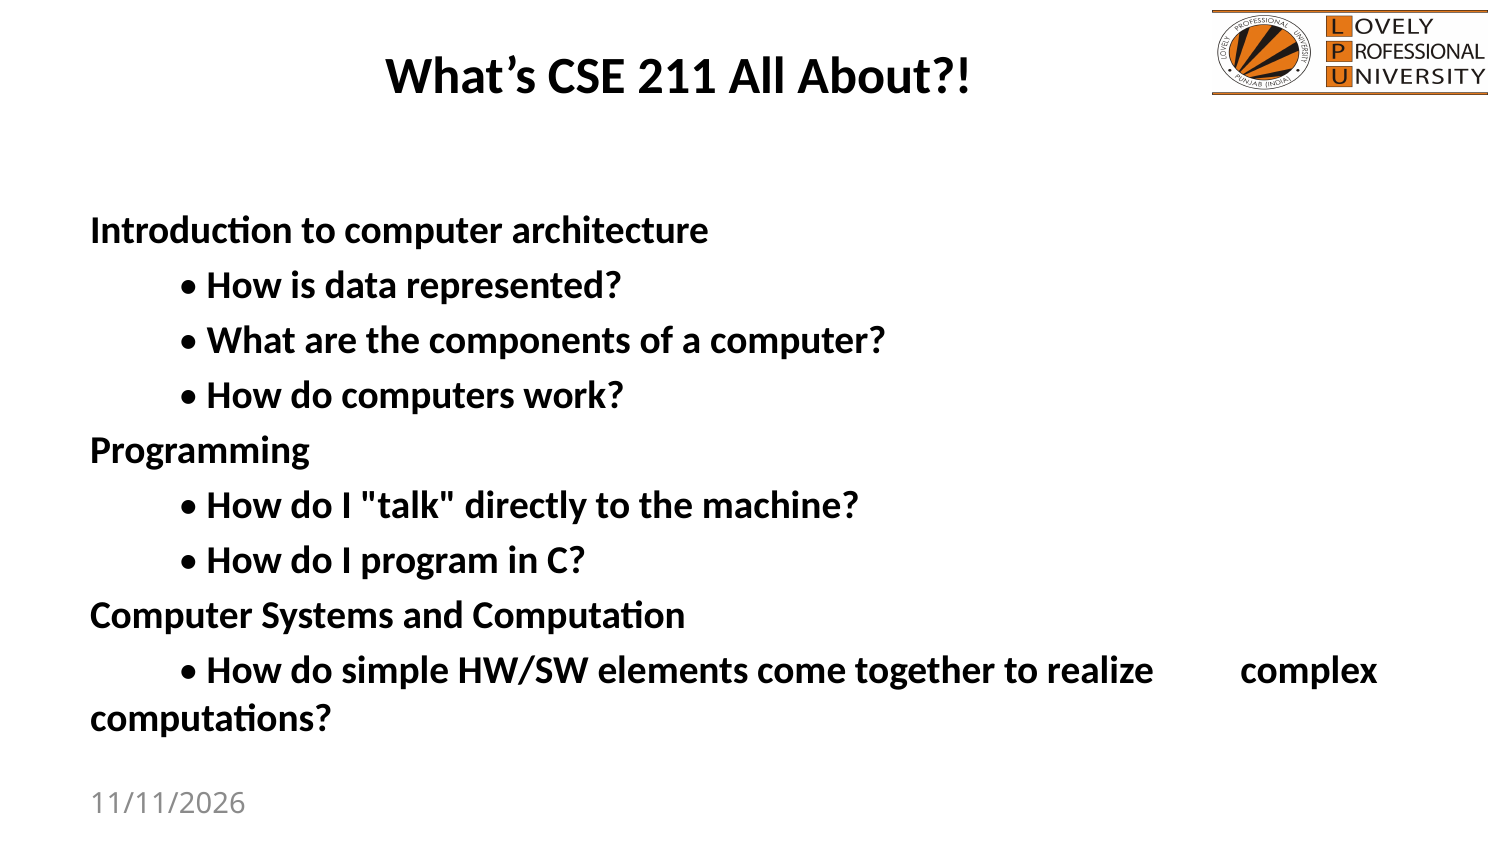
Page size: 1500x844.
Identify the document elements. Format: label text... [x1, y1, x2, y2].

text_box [1212, 10, 1488, 95]
list Introduction to computer architecture • How is data represented? • What are the components of a computer? • How do computers work? Programming • How do I "talk" directly to the machine? • How do I program in C? Computer Systems and Computation • How do simple HW/SW elements come together to realize complex computations? [74, 196, 1426, 754]
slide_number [75, 782, 916, 827]
title What’s CSE 211 All About?! [29, 33, 1330, 175]
